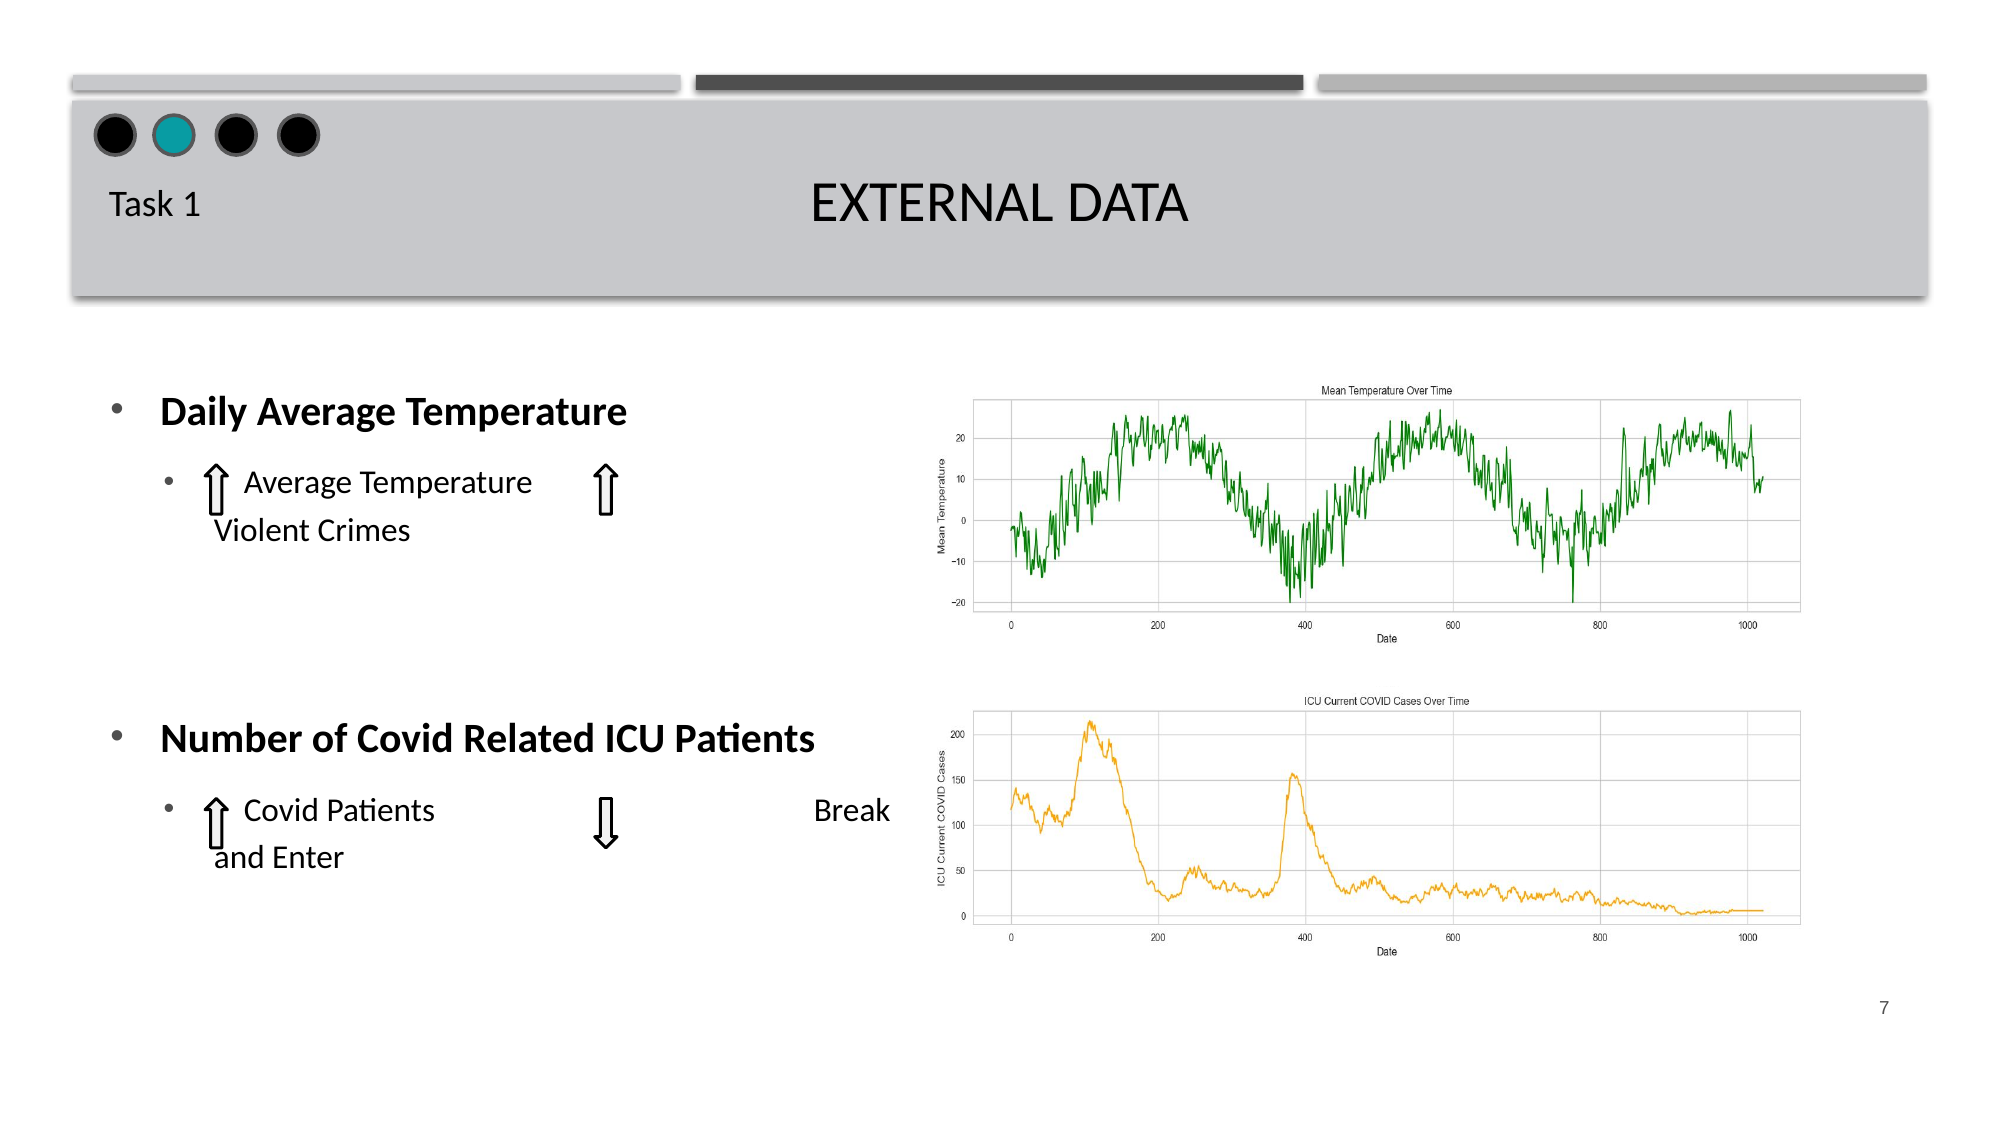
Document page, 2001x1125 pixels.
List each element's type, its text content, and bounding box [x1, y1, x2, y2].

text_box [592, 463, 619, 516]
text_box [203, 797, 230, 850]
text_box [276, 113, 321, 157]
text_box Number of Covid Related ICU Patients Covid Patients Break and Enter [95, 686, 908, 890]
text_box [592, 796, 619, 850]
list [932, 685, 1806, 961]
picture [932, 376, 1806, 652]
text_box [214, 113, 258, 157]
text_box [152, 113, 196, 157]
slide_number 7 [1732, 977, 1905, 1037]
text_box Daily Average Temperature Average Temperature Violent Crimes [95, 359, 908, 563]
text_box [93, 113, 137, 157]
title External Data [95, 115, 1905, 282]
text_box Task 1 [63, 171, 369, 231]
text_box [203, 463, 230, 516]
